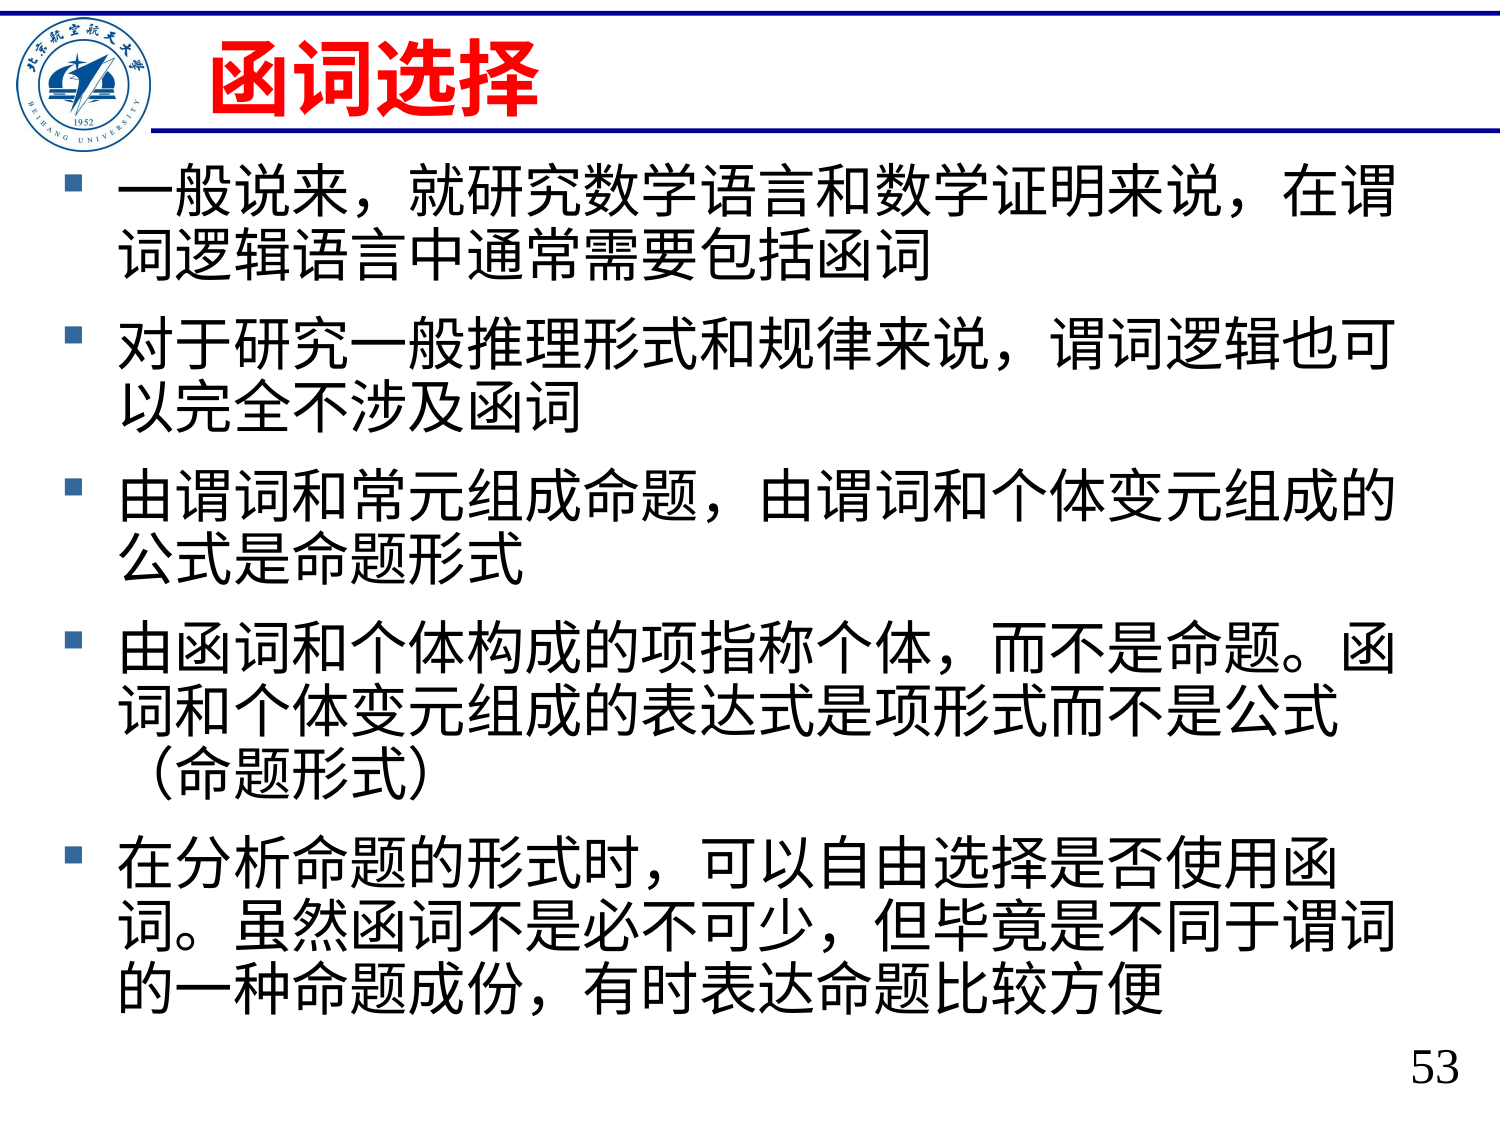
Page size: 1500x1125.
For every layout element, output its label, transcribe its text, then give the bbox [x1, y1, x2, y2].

picture [16, 17, 151, 152]
title 函词选择 [192, 32, 1415, 120]
list 一般说来，就研究数学语言和数学证明来说，在谓词逻辑语言中通常需要包括函词 对于研究一般推理形式和规律来说，谓词逻辑也可以完全不涉及函词 由谓词和常元组成命题，由谓词和个体变元组成的公式是命题形式 由函词和个体构成的项指称个体，而不是命题。函词和个体变元组成的表达式是项形式而不是公式（命题形式） 在分析命题的形式时，可以自由选择是否使用函词。虽然函词不是必不可少，但毕竟是不同于谓词的一种命题成份，有时表达命题比较方便 [45, 155, 1425, 1065]
